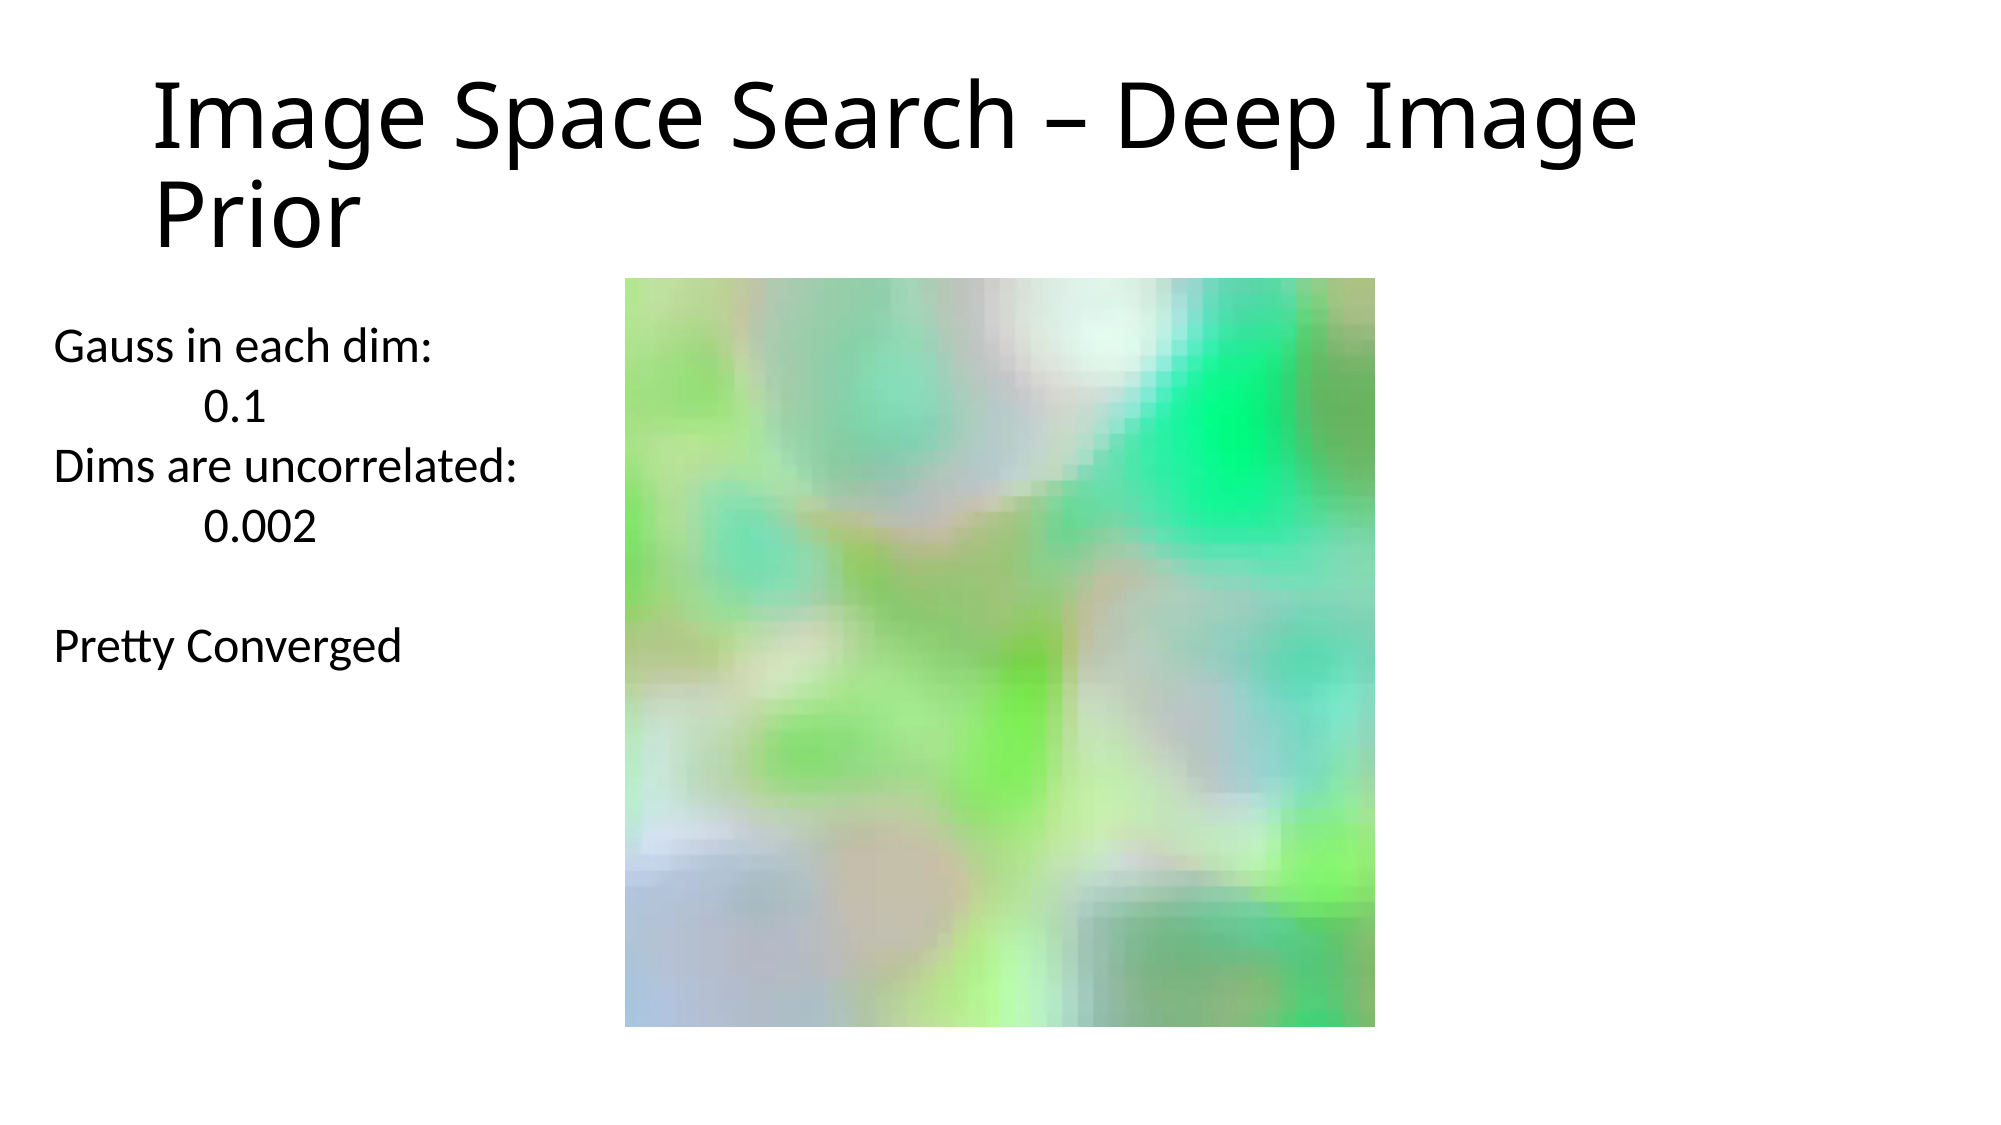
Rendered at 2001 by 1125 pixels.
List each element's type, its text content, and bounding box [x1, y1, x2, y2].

text_box Gauss in each dim: 0.1 Dims are uncorrelated: 0.002 Pretty Converged [38, 305, 574, 680]
title Image Space Search – Deep Image Prior [137, 59, 1863, 278]
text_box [624, 277, 1375, 1028]
